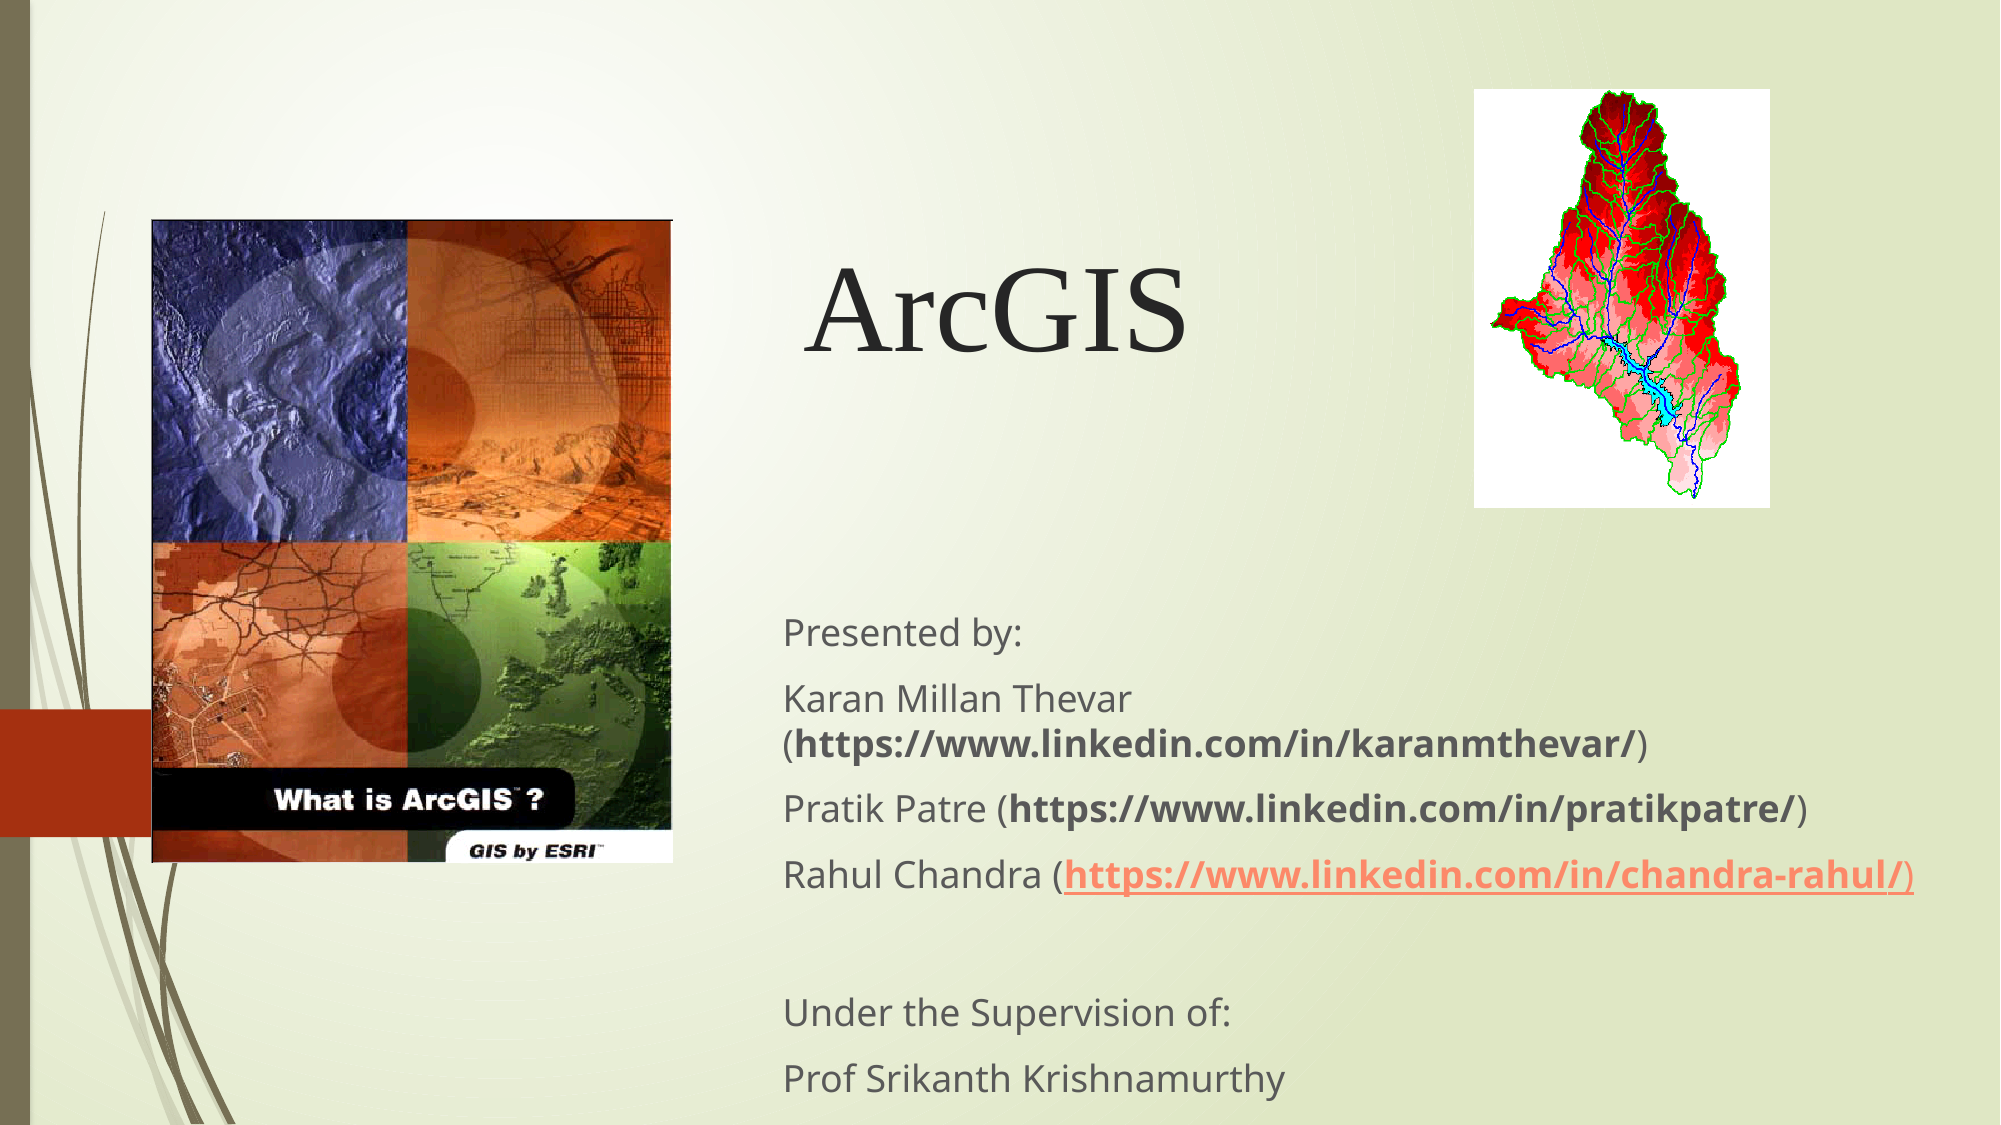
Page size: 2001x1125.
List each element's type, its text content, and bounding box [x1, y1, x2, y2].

picture [150, 219, 673, 864]
title ArcGIS [788, 213, 1244, 384]
picture [1474, 88, 1771, 508]
subtitle Presented by: Karan Millan Thevar (https://www.linkedin.com/in/karanmthevar/) Pratik Patre (https://www.linkedin.com/in/pratikpatre/) Rahul Chandra (https://www.linkedin.com/in/chandra-rahul/) Under the Supervision of: Prof Srikanth Krishnamurthy [767, 601, 2000, 1125]
